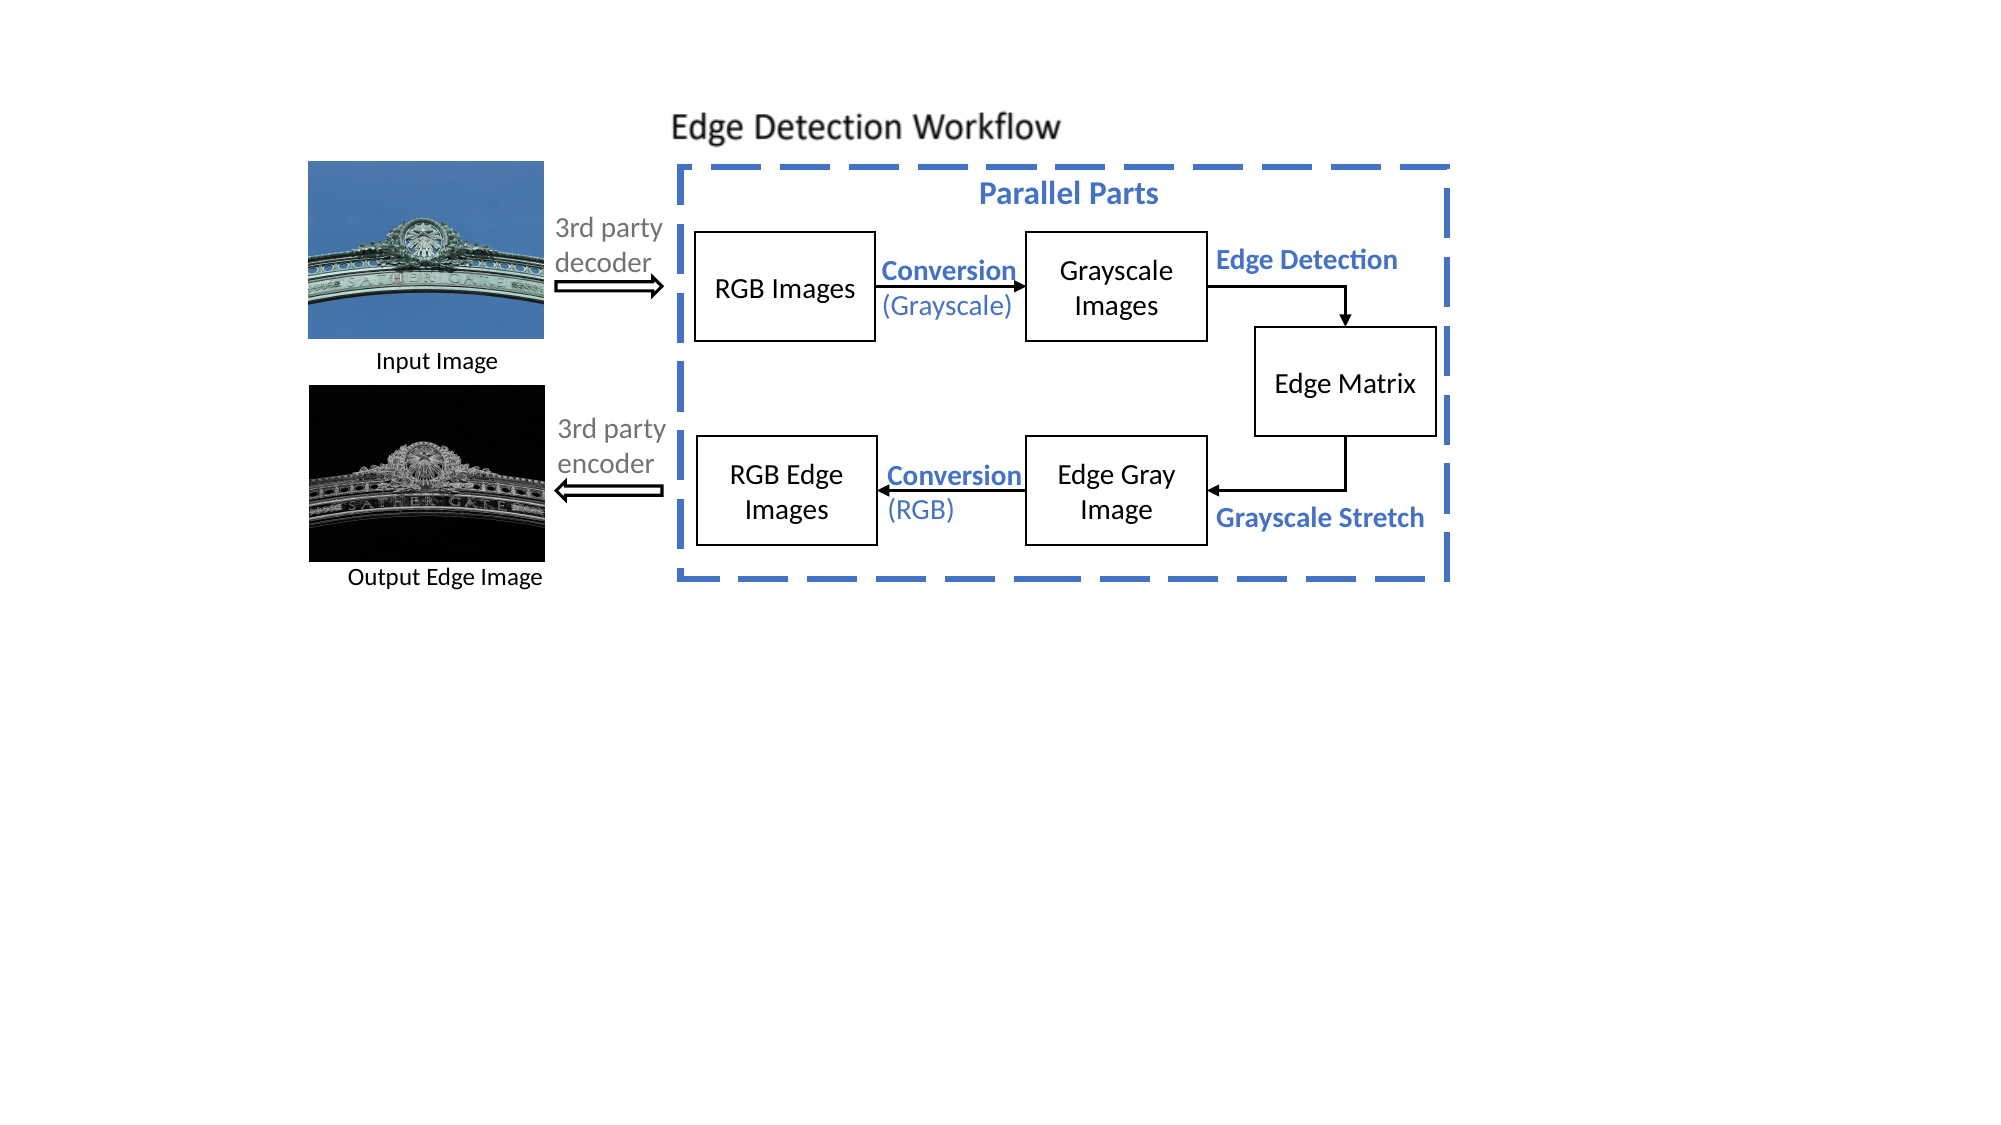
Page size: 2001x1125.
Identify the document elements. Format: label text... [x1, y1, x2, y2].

text_box Edge Detection [1201, 232, 1547, 283]
text_box 3rd party encoder [545, 401, 888, 487]
text_box Conversion (RGB) [872, 448, 1039, 534]
text_box Grayscale Stretch [1201, 490, 1547, 541]
text_box Input Image [361, 339, 514, 382]
picture [647, 90, 1083, 174]
text_box Conversion (Grayscale) [867, 244, 1034, 329]
text_box [679, 166, 1448, 580]
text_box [1248, 393, 1304, 533]
picture [308, 161, 544, 339]
text_box 3rd party decoder [544, 200, 886, 286]
text_box [555, 286, 664, 299]
text_box [554, 487, 664, 503]
text_box Output Edge Image [333, 552, 559, 598]
text_box Parallel Parts [964, 163, 1310, 219]
picture [309, 385, 545, 562]
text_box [1206, 286, 1346, 327]
